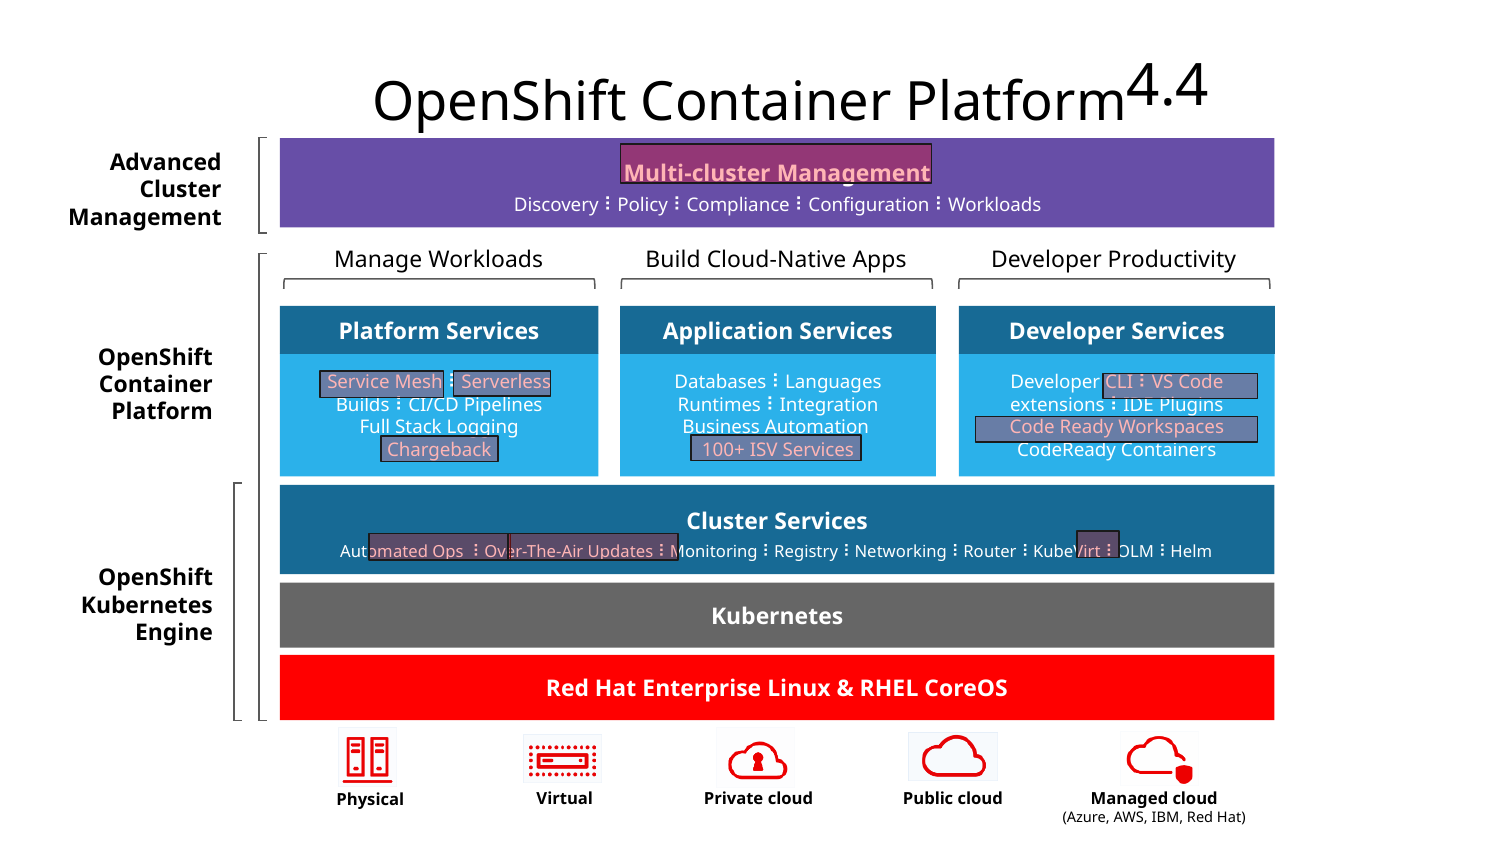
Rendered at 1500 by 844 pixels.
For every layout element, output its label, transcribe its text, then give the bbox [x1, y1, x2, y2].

text_box [507, 533, 678, 561]
text_box Virtual [491, 785, 638, 811]
text_box Managed cloud (Azure, AWS, IBM, Red Hat) [1036, 787, 1273, 827]
text_box Build Cloud-Native Apps [630, 233, 923, 282]
text_box Developer Productivity [967, 233, 1261, 278]
text_box OpenShift Container Platform [69, 330, 225, 430]
text_box OpenShift Container Platform [37, 47, 1463, 119]
text_box 4.4 [1111, 49, 1267, 115]
picture [337, 727, 397, 787]
text_box [368, 533, 507, 561]
picture [716, 727, 795, 788]
text_box [381, 436, 498, 462]
text_box [283, 278, 595, 289]
text_box Advanced Cluster Management [51, 136, 233, 235]
text_box Physical [297, 785, 444, 812]
text_box Kubernetes [279, 582, 1275, 648]
picture [523, 734, 602, 783]
text_box OpenShift Kubernetes Engine [60, 551, 225, 651]
text_box Cluster Services Automated Ops ⠇Over-The-Air Updates ⠇Monitoring ⠇Registry ⠇Networking ⠇Router ⠇KubeVirt ⠇OLM ⠇Helm [279, 484, 1275, 575]
text_box Developer CLI ⠇VS Code extensions ⠇IDE Plugins Code Ready Workspaces CodeReady Containers [958, 354, 1275, 477]
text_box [257, 137, 268, 234]
text_box Manage Workloads [292, 233, 586, 282]
text_box [453, 370, 551, 397]
text_box [958, 278, 1270, 289]
text_box Multi-cluster Management Discovery ⠇Policy ⠇Compliance ⠇Configuration ⠇Workloads [279, 138, 1275, 228]
text_box Private cloud [685, 785, 832, 811]
text_box Red Hat Enterprise Linux & RHEL CoreOS [279, 654, 1275, 721]
text_box [320, 371, 444, 398]
text_box [1102, 373, 1258, 399]
text_box [975, 416, 1258, 442]
text_box Application Services [620, 305, 936, 354]
text_box Databases ⠇Languages Runtimes ⠇Integration Business Automation 100+ ISV Services [620, 354, 936, 477]
picture [908, 732, 998, 782]
text_box [620, 144, 932, 184]
text_box Public cloud [879, 785, 1027, 811]
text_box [232, 482, 243, 721]
text_box Service Mesh ⠇Serverless Builds ⠇CI/CD Pipelines Full Stack Logging Chargeback [279, 354, 599, 477]
text_box Developer Services [958, 305, 1275, 354]
text_box [691, 435, 862, 461]
text_box Platform Services [279, 305, 599, 354]
text_box [1076, 530, 1120, 558]
text_box [621, 278, 933, 289]
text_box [257, 253, 268, 721]
picture [1120, 731, 1200, 786]
